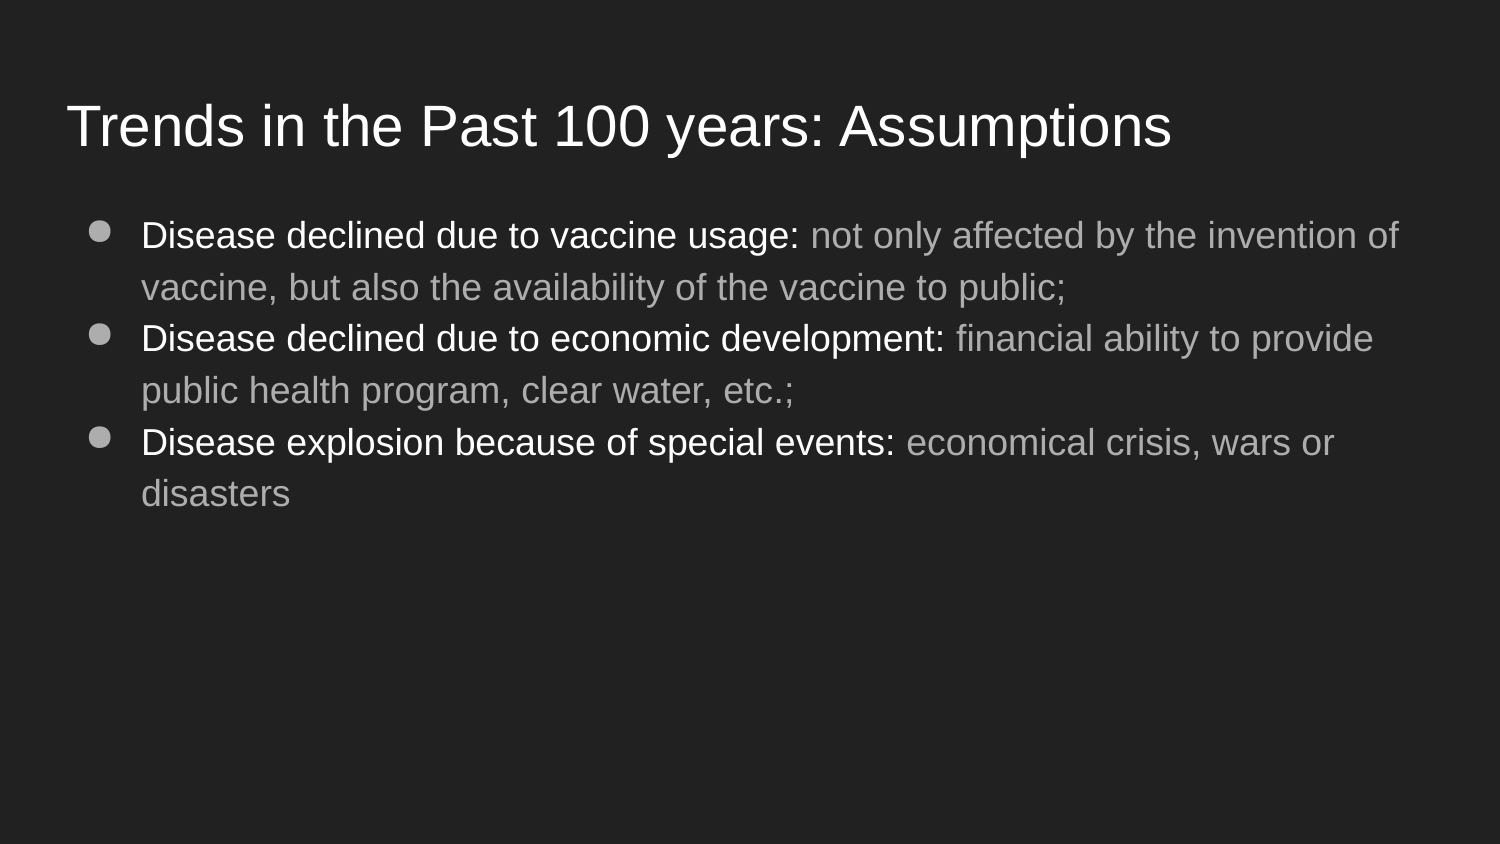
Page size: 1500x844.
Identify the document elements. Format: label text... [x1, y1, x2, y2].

list Disease declined due to vaccine usage: not only affected by the invention of vaccine, but also the availability of the vaccine to public; Disease declined due to economic development: financial ability to provide public health program, clear water, etc.; Disease explosion because of special events: economical crisis, wars or disasters [51, 189, 1449, 750]
title Trends in the Past 100 years: Assumptions [51, 72, 1449, 167]
